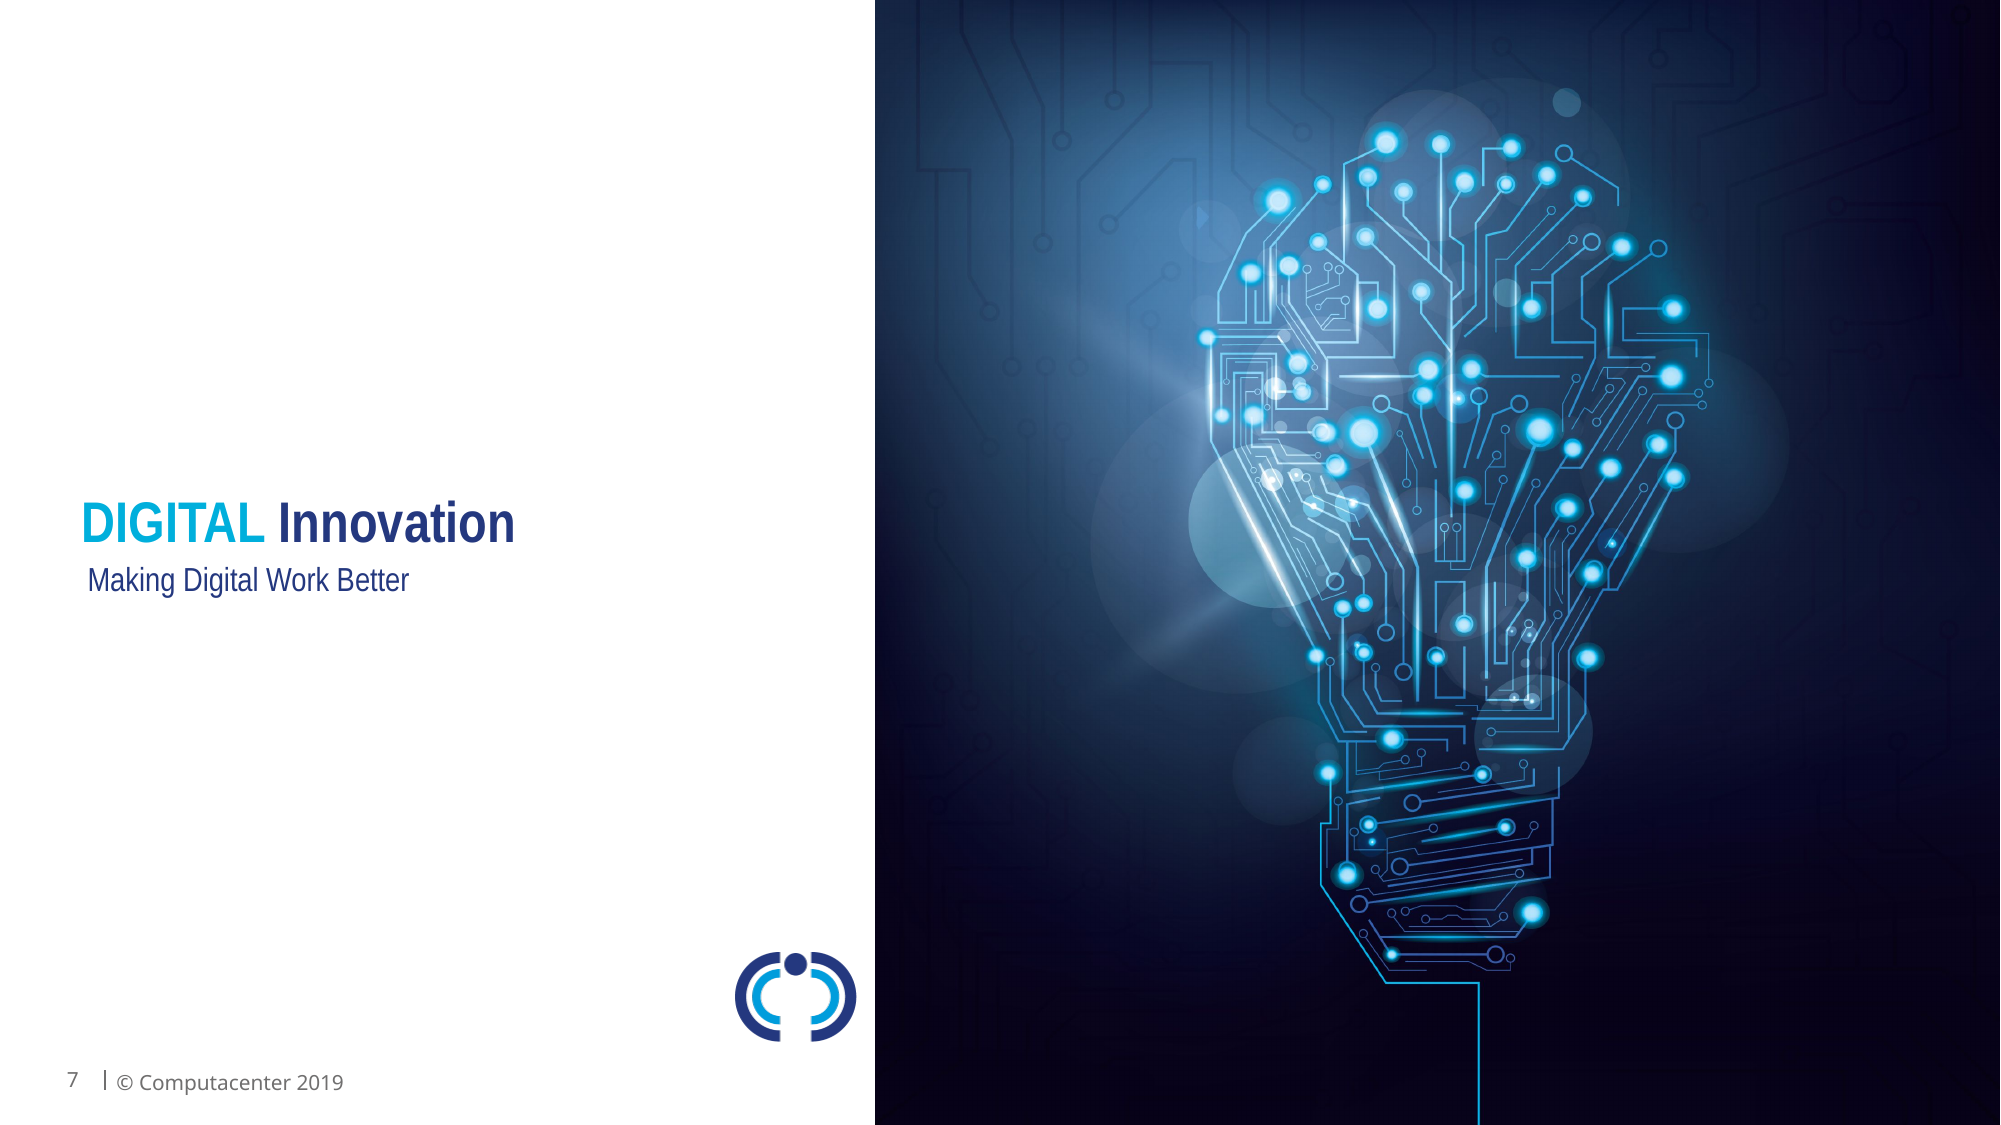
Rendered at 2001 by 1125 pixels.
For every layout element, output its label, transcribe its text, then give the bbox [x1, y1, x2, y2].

picture [728, 952, 859, 1047]
text_box Making Digital Work Better [72, 551, 444, 606]
footer © Computacenter 2019 [116, 1061, 874, 1097]
picture [874, 0, 2000, 1125]
title Digital Innovation [66, 485, 874, 563]
slide_number 7 [66, 1059, 103, 1096]
